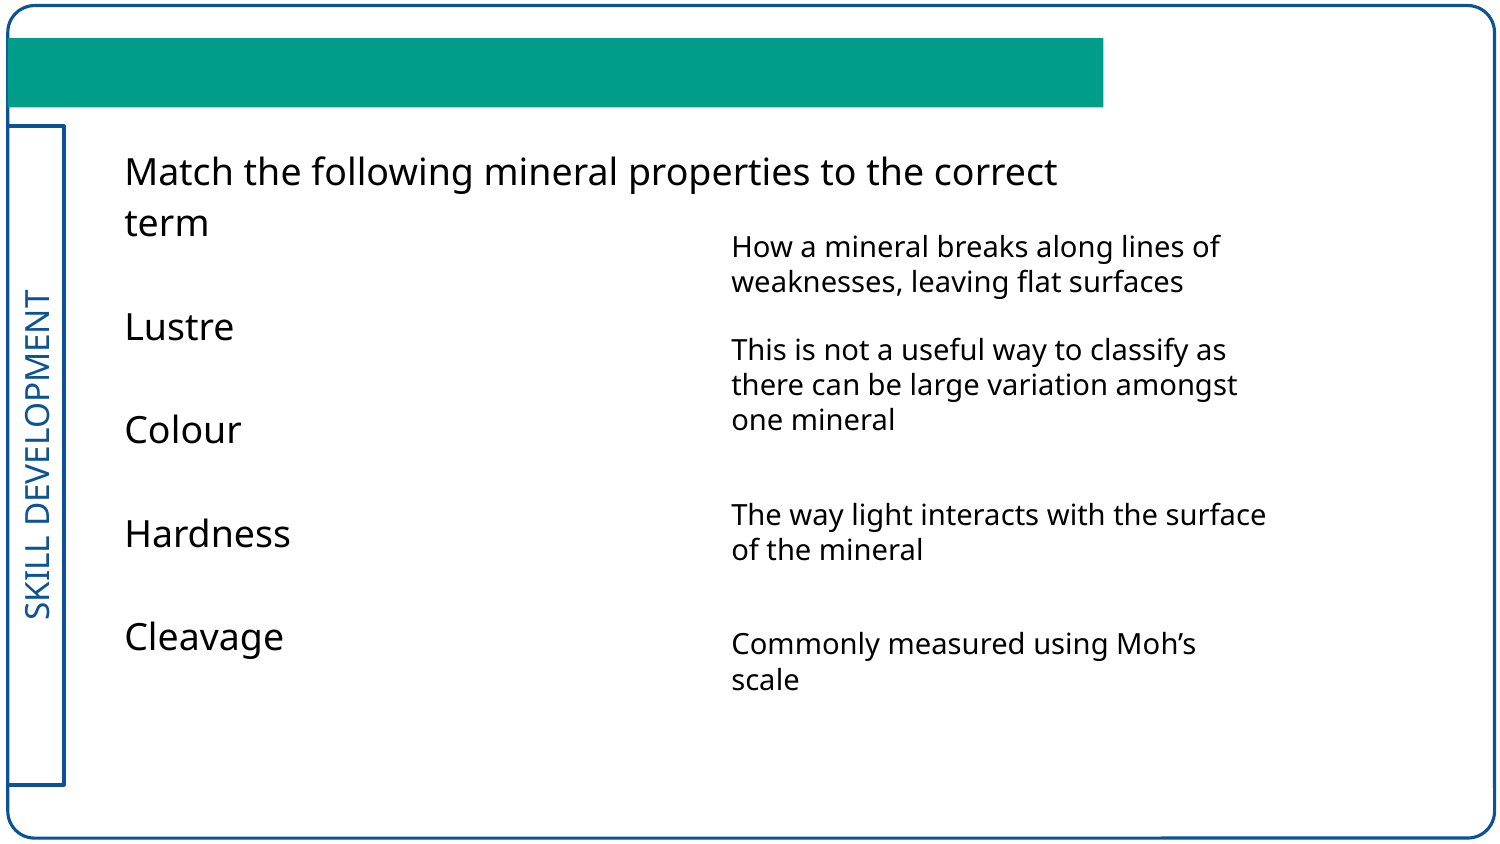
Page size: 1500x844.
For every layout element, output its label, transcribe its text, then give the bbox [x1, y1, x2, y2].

text_box This is not a useful way to classify as there can be large variation amongst one mineral [716, 324, 1285, 444]
text_box Commonly measured using Moh’s scale [716, 618, 1285, 704]
list Match the following mineral properties to the correct term Lustre Colour Hardness Cleavage [90, 125, 1104, 807]
text_box How a mineral breaks along lines of weaknesses, leaving flat surfaces [716, 221, 1285, 307]
text_box The way light interacts with the surface of the mineral [716, 488, 1285, 574]
